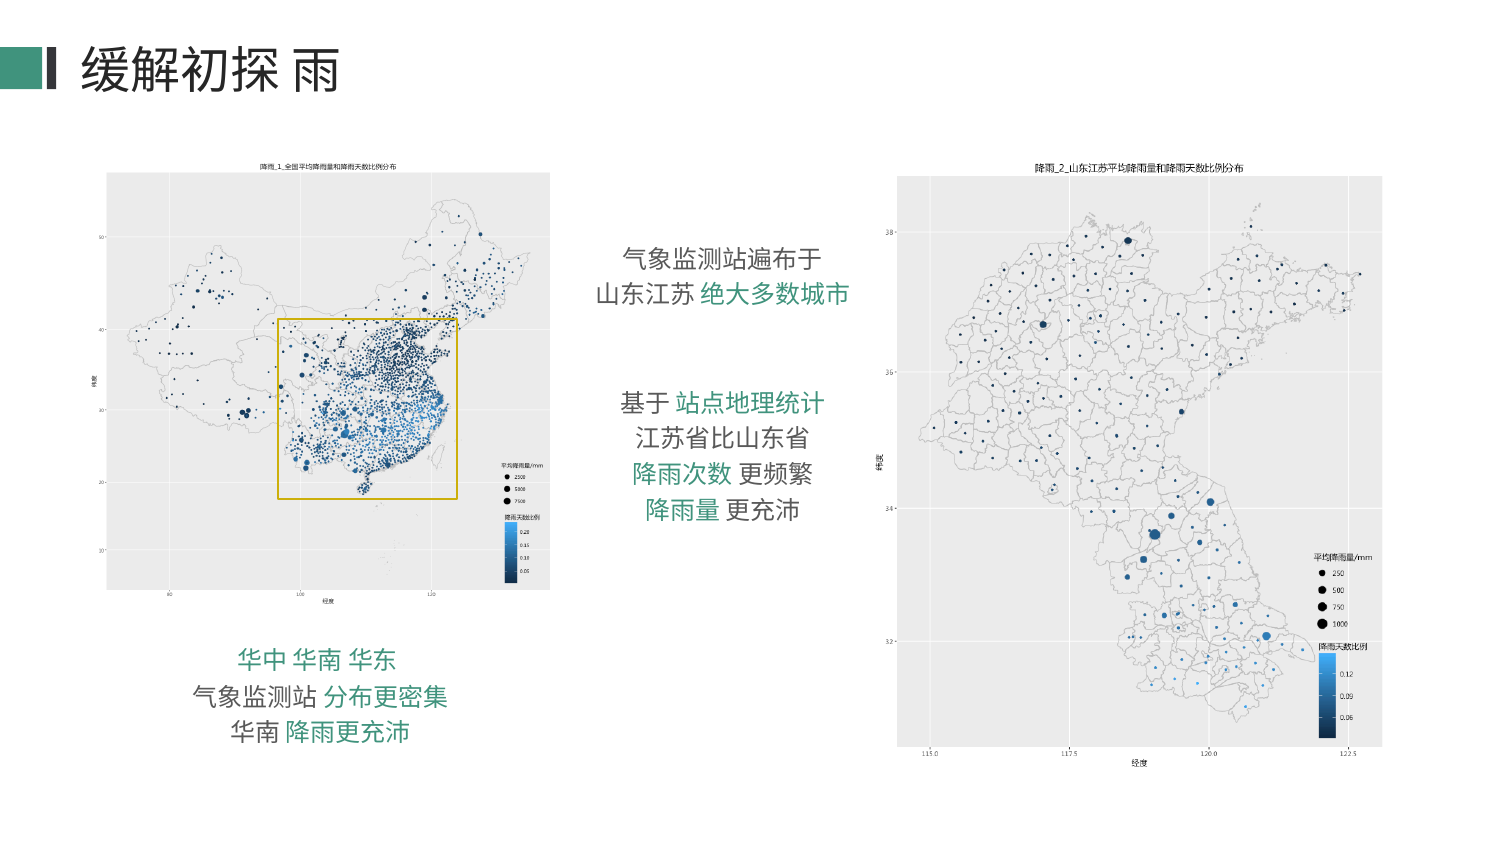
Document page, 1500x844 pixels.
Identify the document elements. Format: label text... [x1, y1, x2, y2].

text_box 华中 华南 华东 气象监测站 分布更密集 华南 降雨更充沛 [177, 631, 463, 755]
text_box 气象监测站遍布于 山东江苏 绝大多数城市 [580, 229, 863, 317]
text_box 缓解初探 雨 [69, 32, 410, 104]
picture [80, 161, 562, 606]
text_box 基于 站点地理统计 江苏省比山东省 降雨次数 更频繁 降雨量 更充沛 [605, 373, 841, 533]
picture [868, 160, 1392, 769]
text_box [0, 46, 57, 90]
